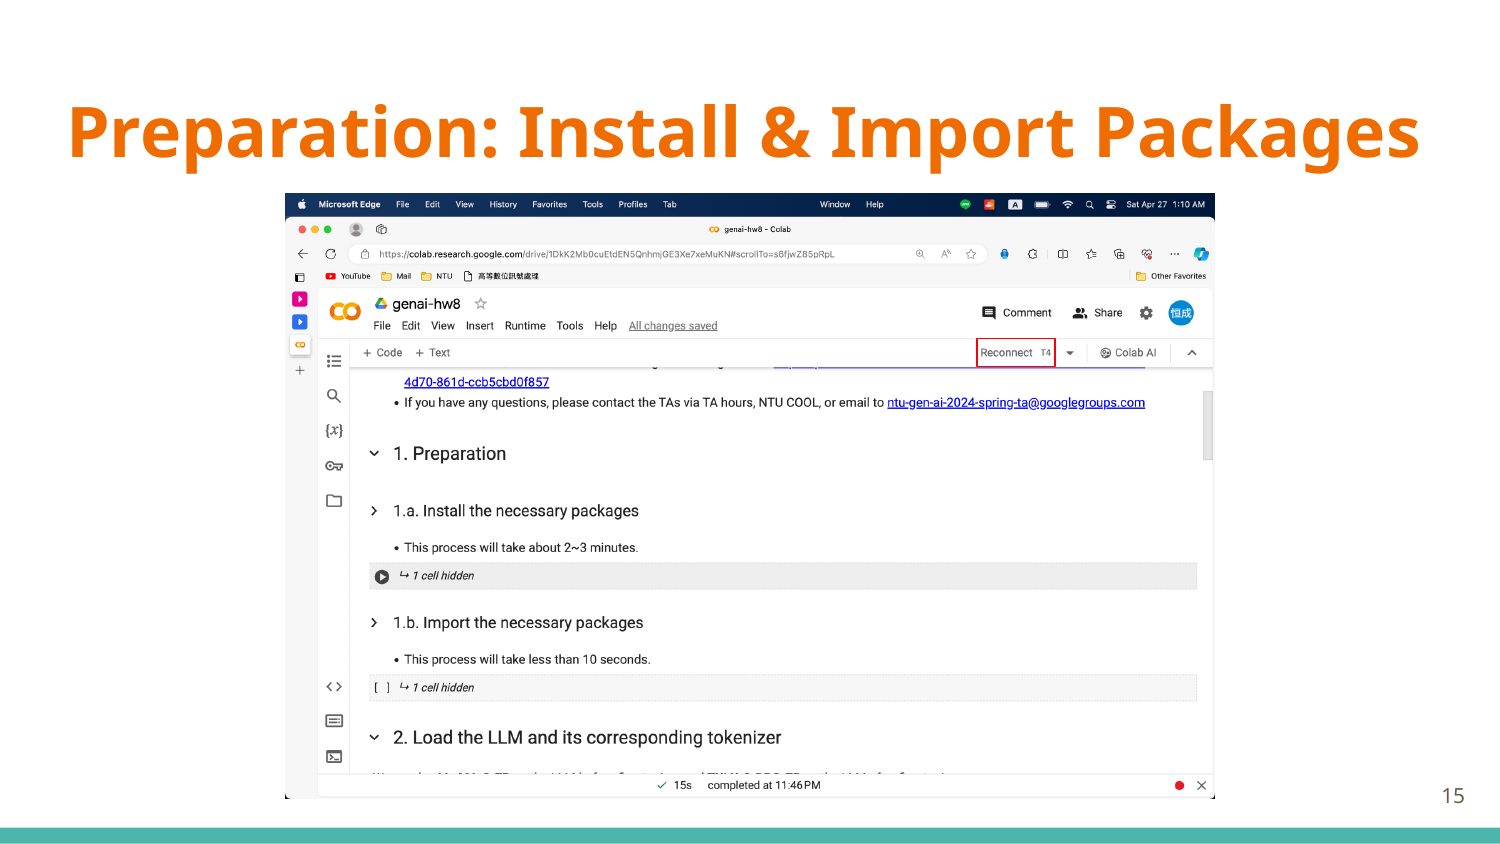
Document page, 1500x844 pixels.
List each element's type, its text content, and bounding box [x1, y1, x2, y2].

slide_number 15 [1389, 764, 1480, 830]
title Preparation: Install & Import Packages [51, 72, 1449, 189]
picture [284, 193, 1216, 799]
